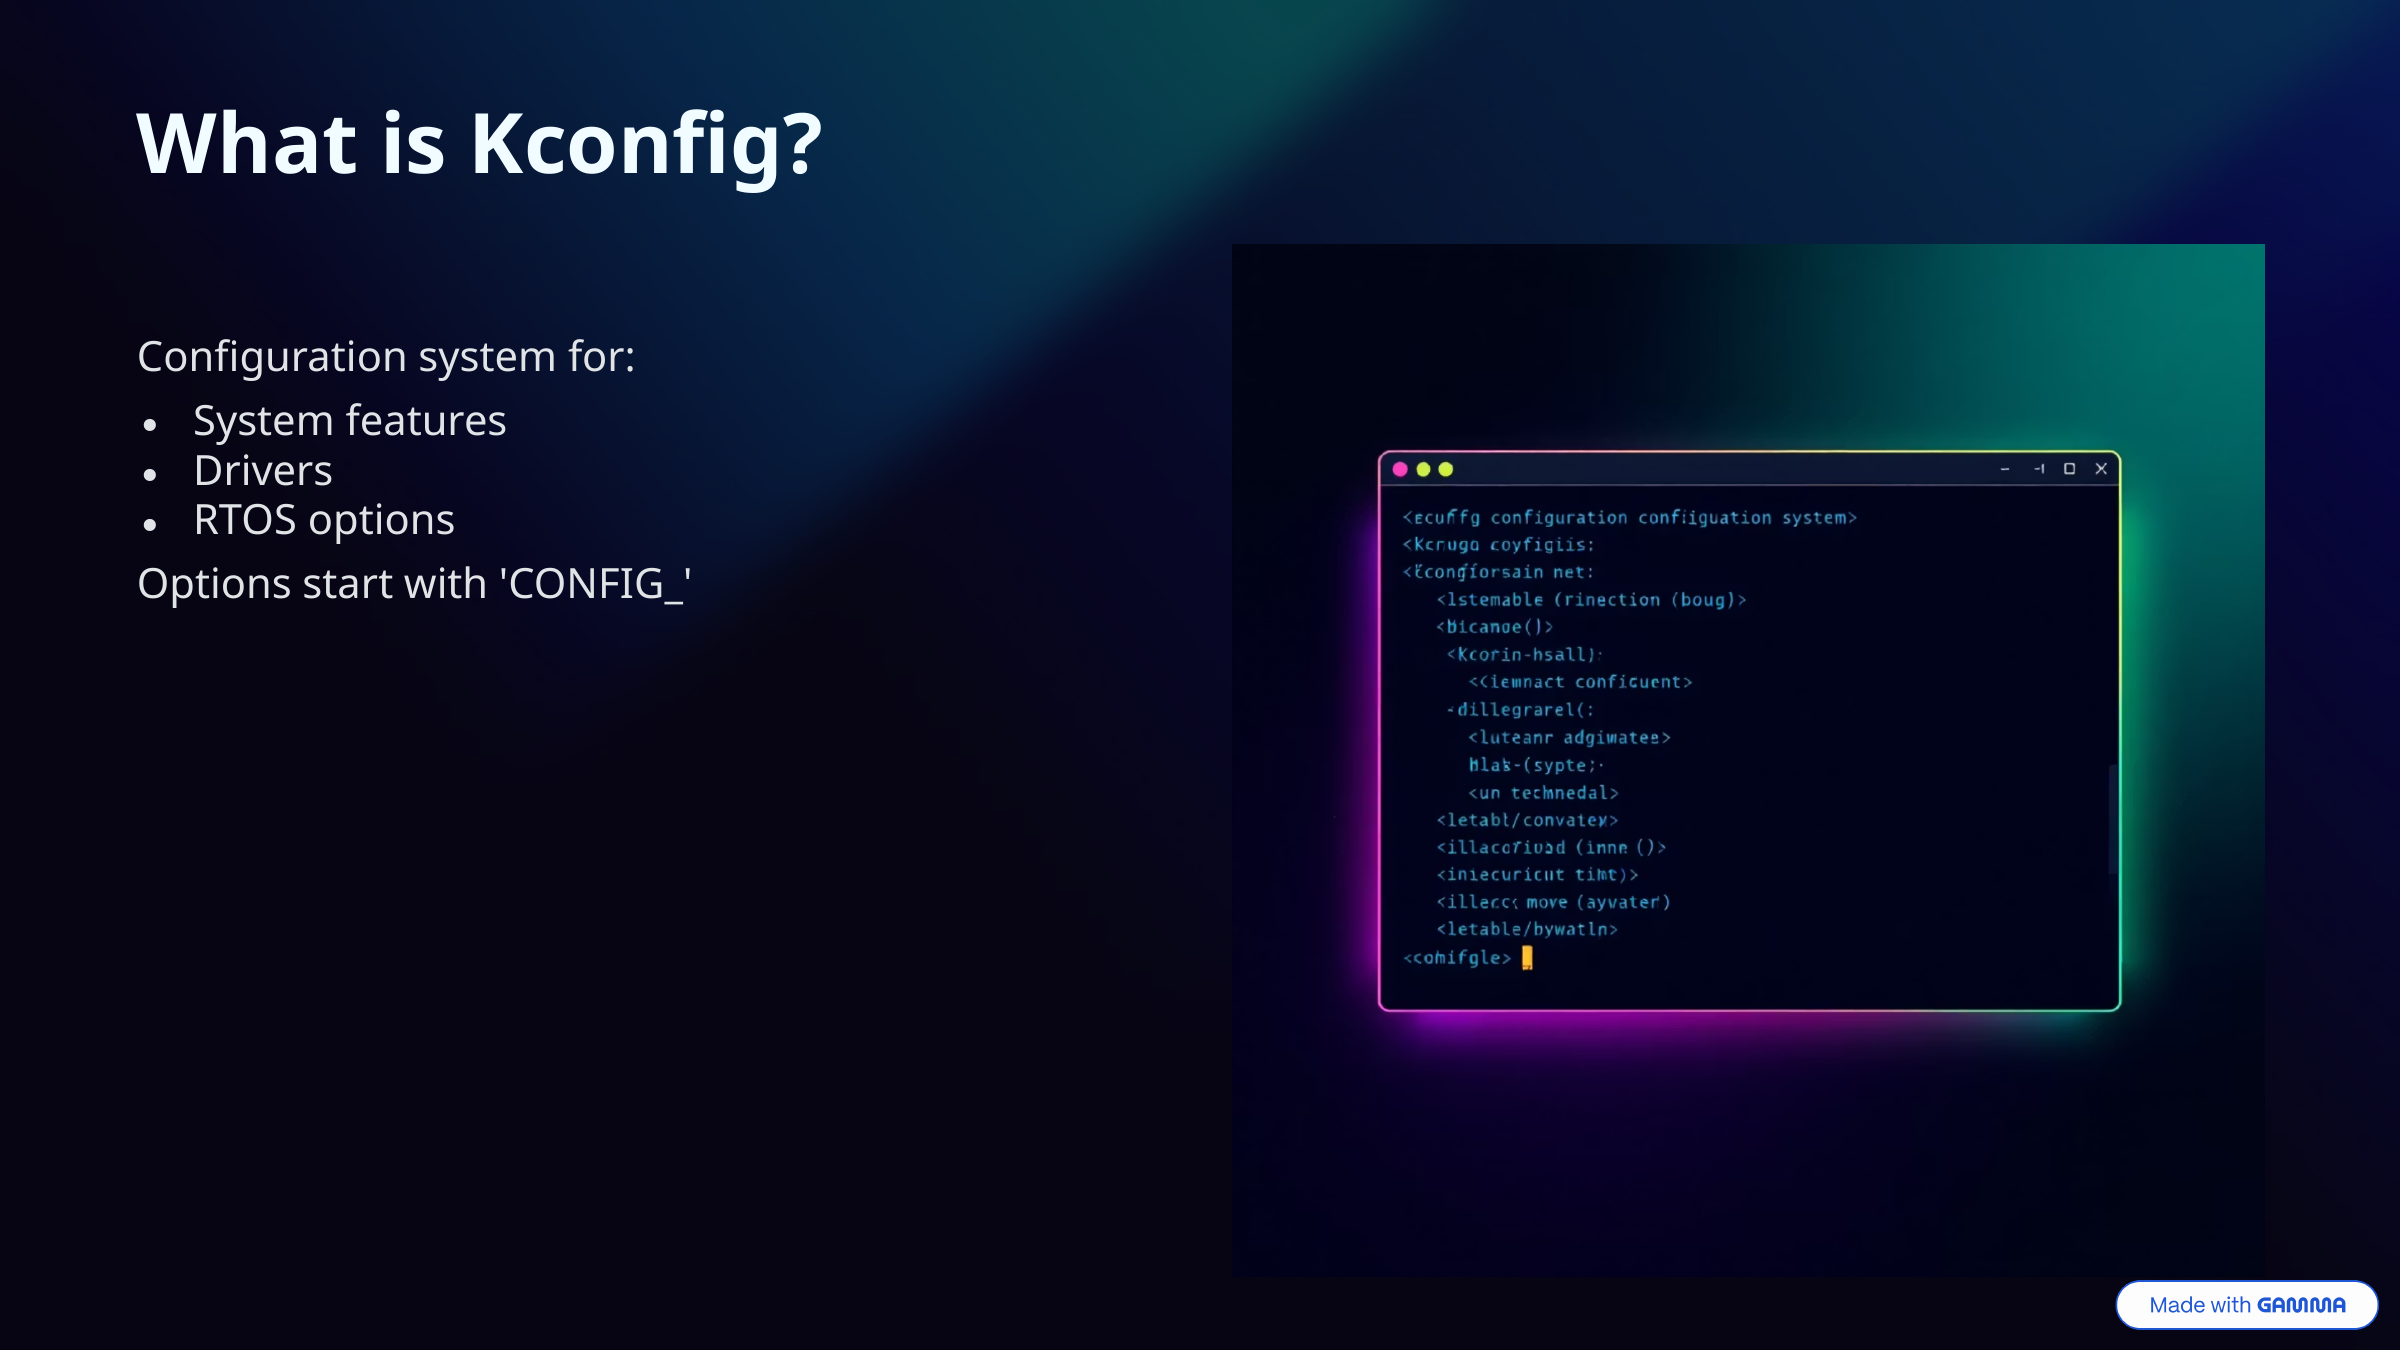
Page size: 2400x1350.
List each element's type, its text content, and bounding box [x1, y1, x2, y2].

text_box Options start with 'CONFIG_' [136, 559, 1169, 600]
picture [1823, 244, 1827, 279]
picture [1231, 244, 2389, 1339]
text_box Drivers [136, 446, 1169, 487]
text_box RTOS options [136, 495, 1169, 537]
text_box What is Kconfig? [136, 107, 927, 179]
text_box Configuration system for: [136, 333, 1169, 374]
text_box System features [136, 396, 1169, 438]
